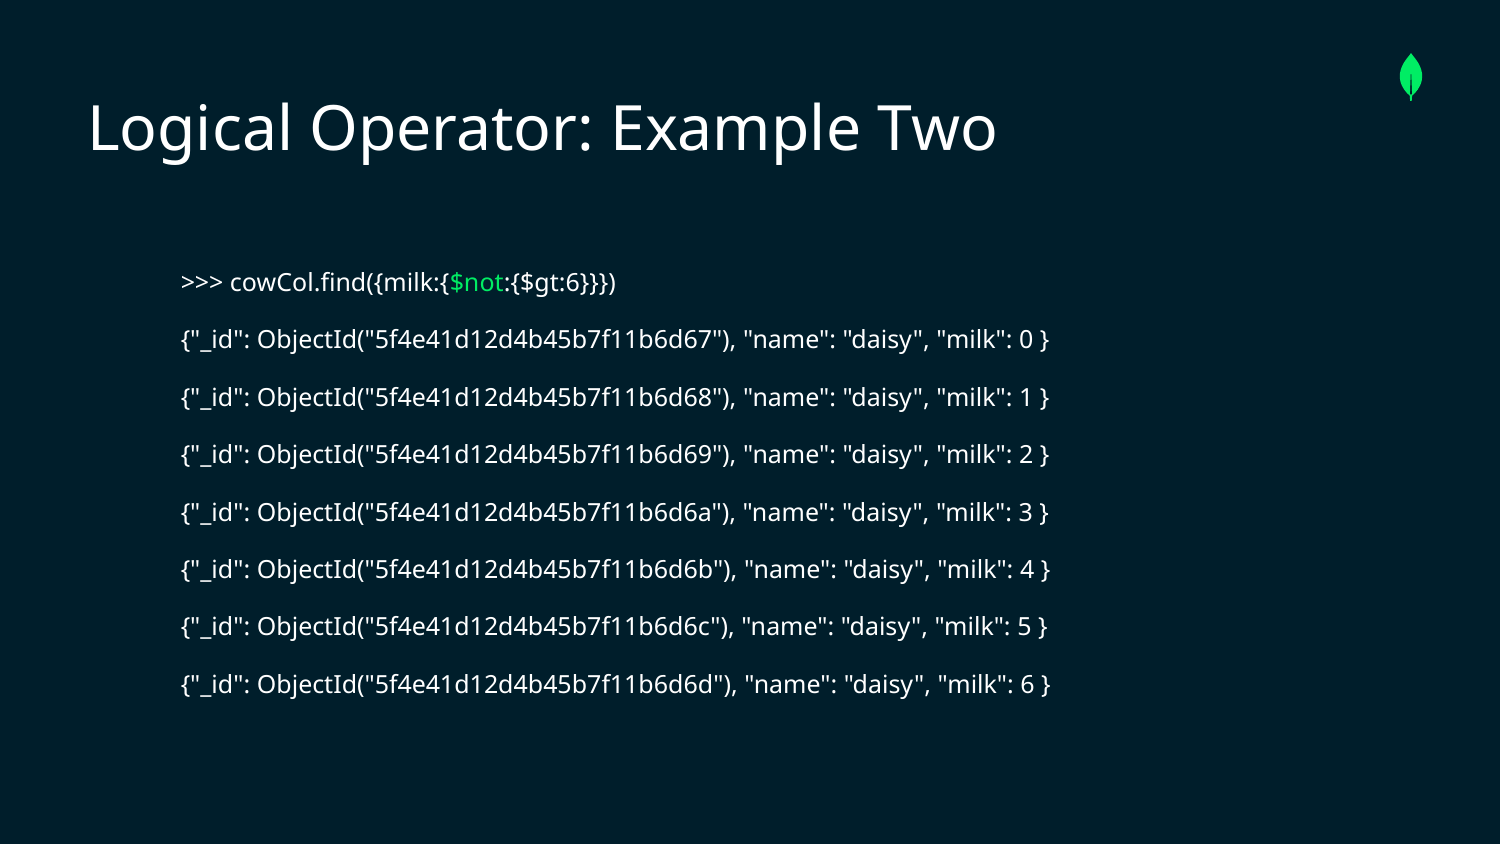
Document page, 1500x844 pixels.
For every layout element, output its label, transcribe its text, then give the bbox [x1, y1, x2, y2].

text_box >>> cowCol.find({milk:{$not:{$gt:6}}}) {"_id": ObjectId("5f4e41d12d4b45b7f11b6d67"), "name": "daisy", "milk": 0 } {"_id": ObjectId("5f4e41d12d4b45b7f11b6d68"), "name": "daisy", "milk": 1 } {"_id": ObjectId("5f4e41d12d4b45b7f11b6d69"), "name": "daisy", "milk": 2 } {"_id": ObjectId("5f4e41d12d4b45b7f11b6d6a"), "name": "daisy", "milk": 3 } {"_id": ObjectId("5f4e41d12d4b45b7f11b6d6b"), "name": "daisy", "milk": 4 } {"_id": ObjectId("5f4e41d12d4b45b7f11b6d6c"), "name": "daisy", "milk": 5 } {"_id": ObjectId("5f4e41d12d4b45b7f11b6d6d"), "name": "daisy", "milk": 6 } [165, 236, 1334, 714]
text_box Logical Operator: Example Two [71, 72, 1398, 178]
